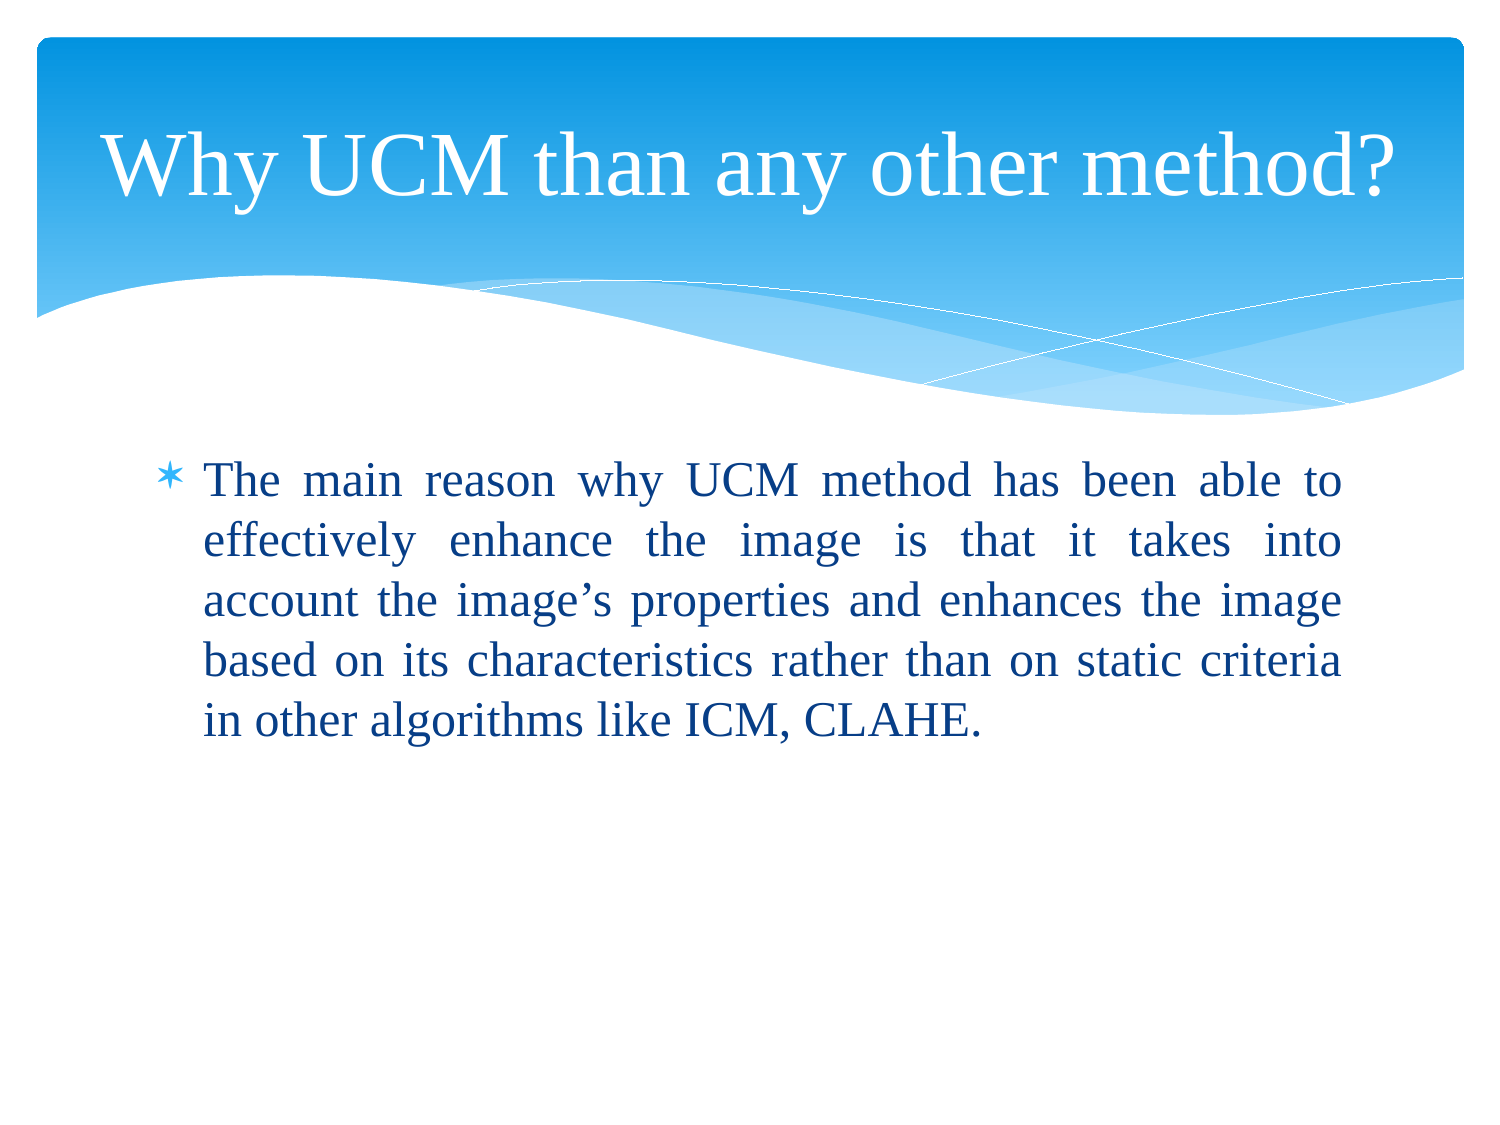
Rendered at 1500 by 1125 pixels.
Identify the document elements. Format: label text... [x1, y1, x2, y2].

list The main reason why UCM method has been able to effectively enhance the image is that it takes into account the image’s properties and enhances the image based on its characteristics rather than on static criteria in other algorithms like ICM, CLAHE. [143, 438, 1359, 1005]
title Why UCM than any other method? [75, 55, 1425, 261]
